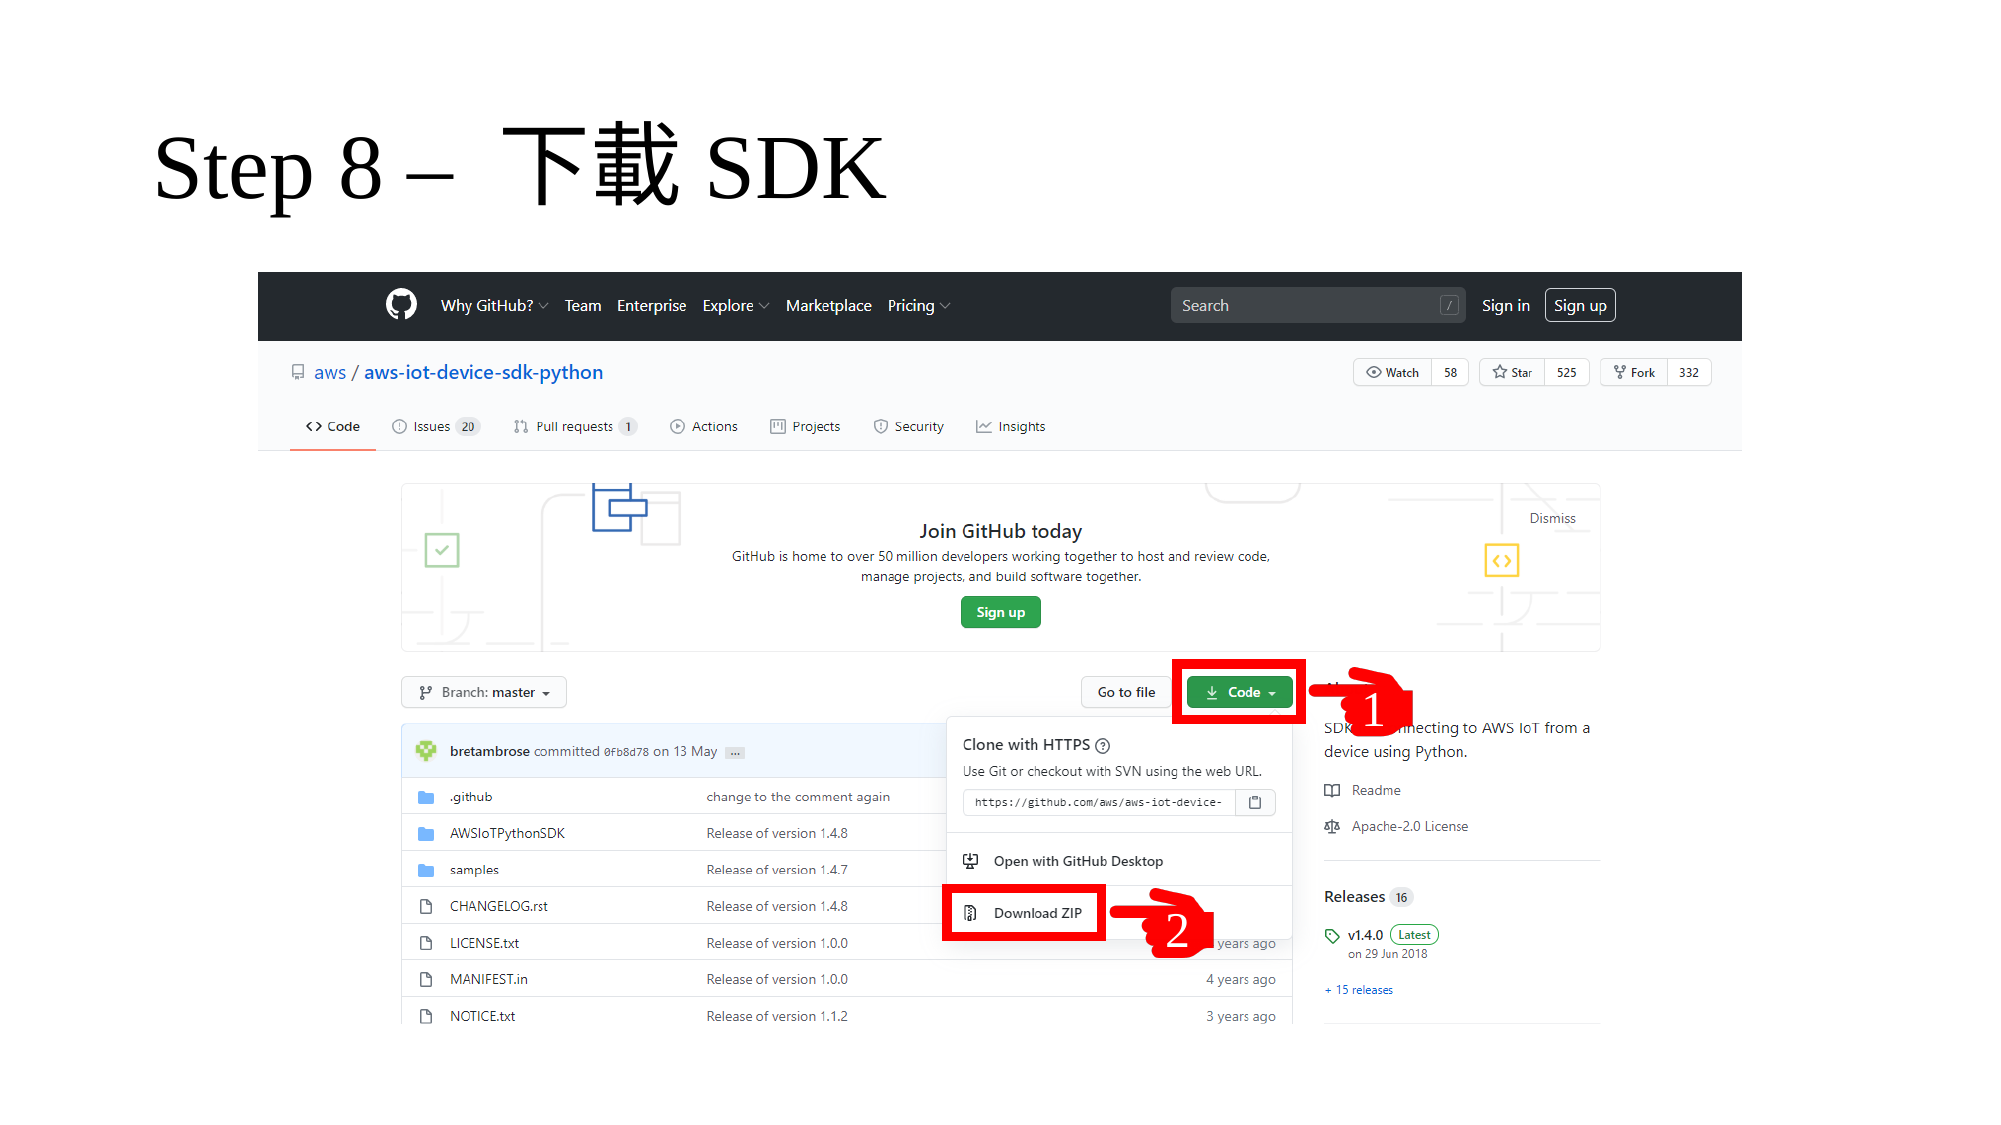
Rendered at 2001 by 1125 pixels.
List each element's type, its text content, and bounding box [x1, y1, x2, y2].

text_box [1301, 642, 1420, 761]
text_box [1102, 863, 1221, 983]
title Step 8 – 下載SDK [137, 59, 1863, 278]
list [258, 272, 1742, 1024]
